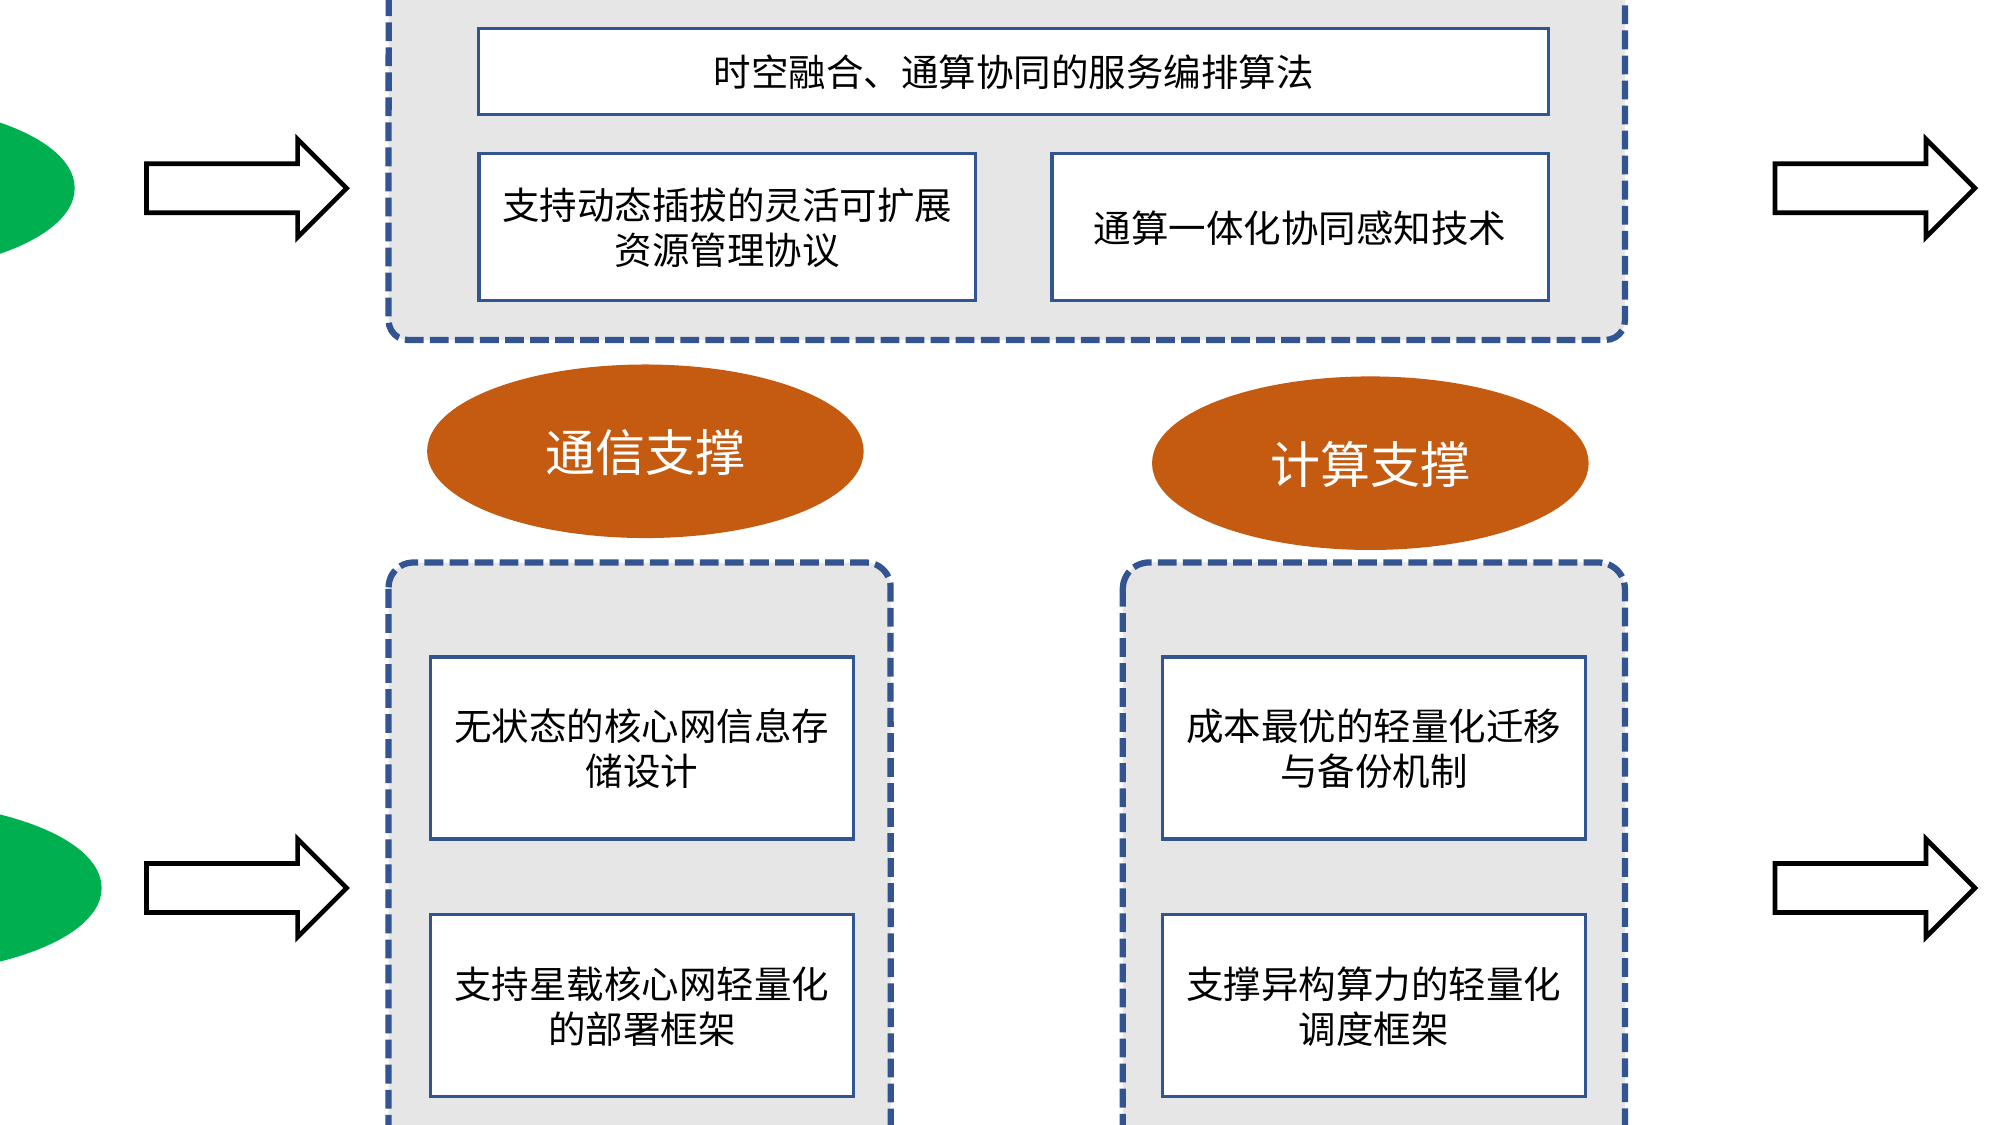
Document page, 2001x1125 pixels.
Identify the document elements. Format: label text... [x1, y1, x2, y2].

text_box [387, 561, 892, 1125]
text_box 上层调度 [0, 124, 73, 252]
text_box [1773, 836, 1977, 940]
text_box 底层支撑 [0, 816, 100, 960]
text_box 支持动态插拔的灵活可扩展资源管理协议 [478, 153, 977, 302]
text_box [145, 136, 349, 240]
text_box 计算支撑 [1154, 378, 1587, 548]
text_box [1121, 561, 1626, 1125]
text_box 支持星载核心网轻量化的部署框架 [429, 914, 854, 1098]
text_box 时空融合、通算协同的服务编排算法 [478, 28, 1550, 115]
text_box 成本最优的轻量化迁移与备份机制 [1161, 656, 1586, 840]
text_box 通算一体化协同感知技术 [1051, 153, 1550, 302]
text_box 支撑异构算力的轻量化调度框架 [1161, 914, 1586, 1098]
text_box 无状态的核心网信息存储设计 [429, 656, 854, 840]
text_box [1773, 136, 1977, 240]
text_box [387, 0, 1626, 342]
text_box [145, 836, 349, 940]
text_box 通信支撑 [429, 366, 862, 536]
